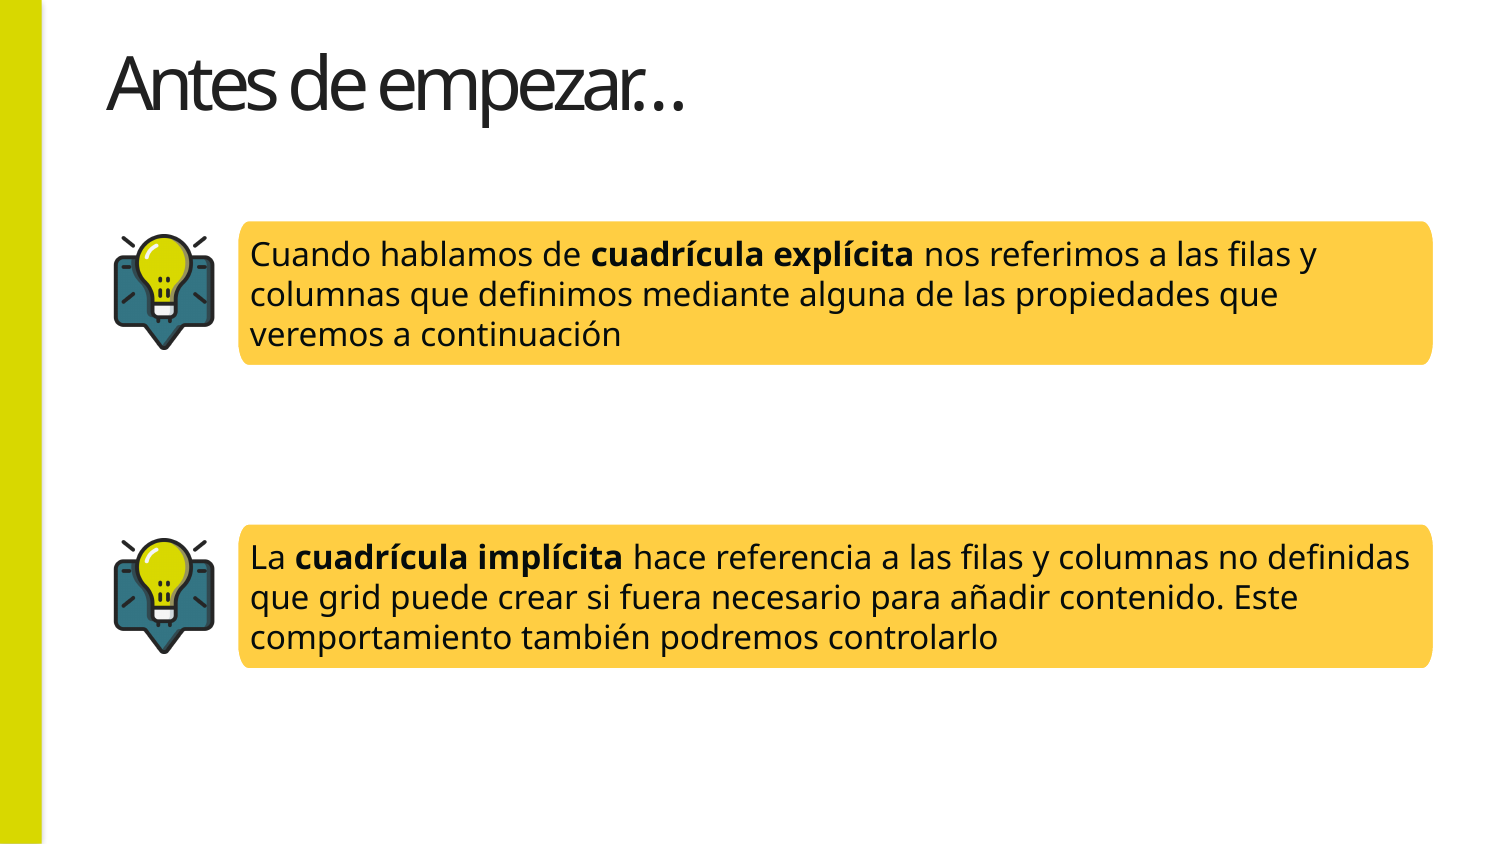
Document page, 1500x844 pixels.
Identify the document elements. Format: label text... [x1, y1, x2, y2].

title Antes de empezar… [106, 0, 1459, 133]
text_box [105, 218, 1436, 369]
text_box [0, 0, 42, 844]
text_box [105, 521, 1436, 672]
